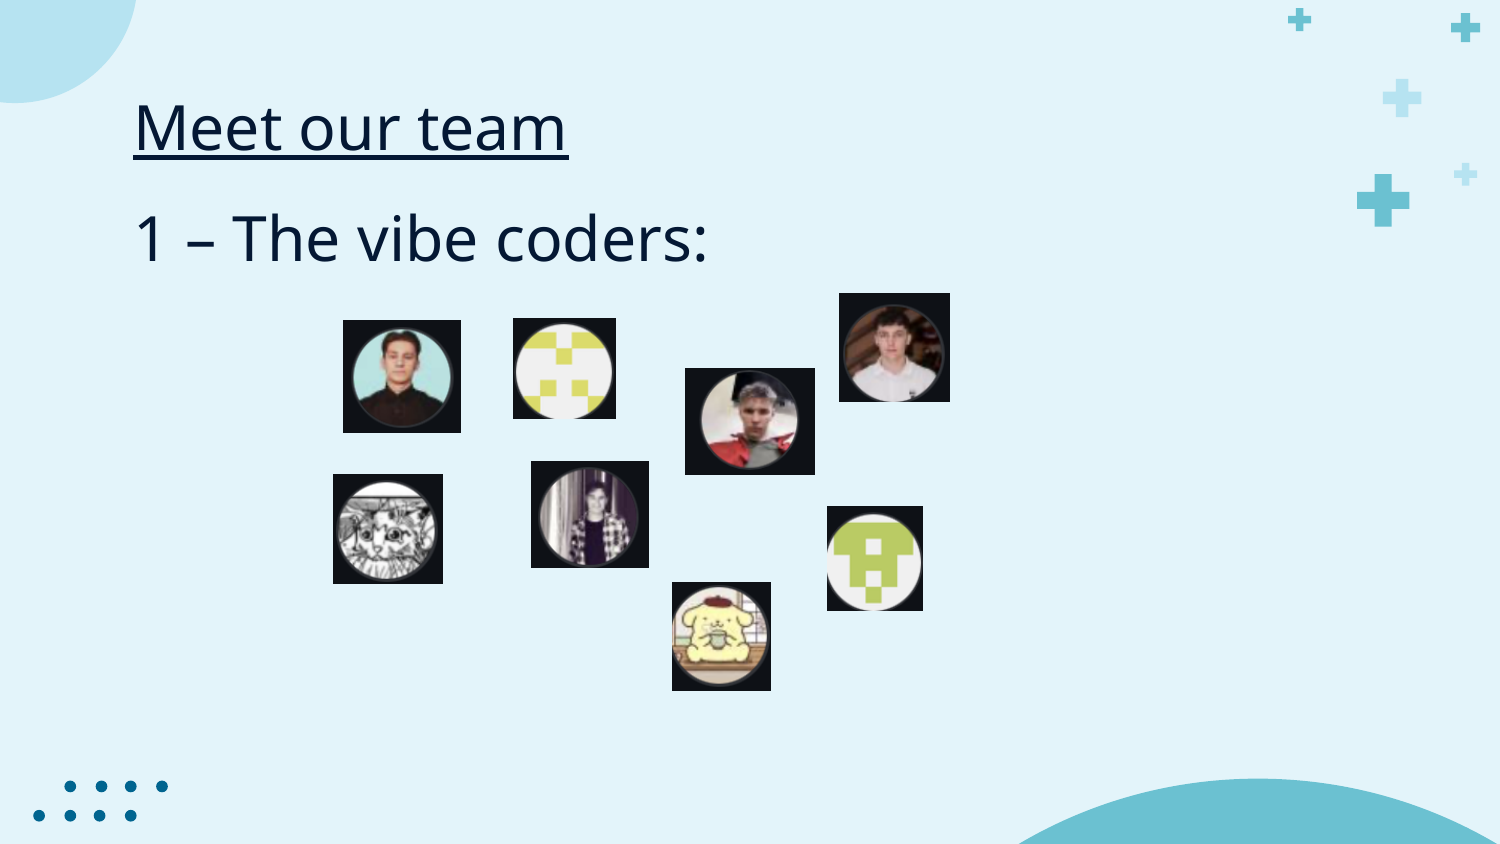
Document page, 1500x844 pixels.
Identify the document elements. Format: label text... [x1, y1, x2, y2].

picture [685, 368, 815, 476]
picture [343, 319, 461, 433]
text_box 1 – The vibe coders: [118, 184, 1382, 278]
picture [333, 474, 443, 584]
picture [531, 461, 649, 569]
picture [826, 506, 924, 612]
picture [672, 582, 771, 692]
picture [513, 318, 617, 419]
title Meet our team [118, 72, 1382, 167]
picture [839, 293, 951, 403]
